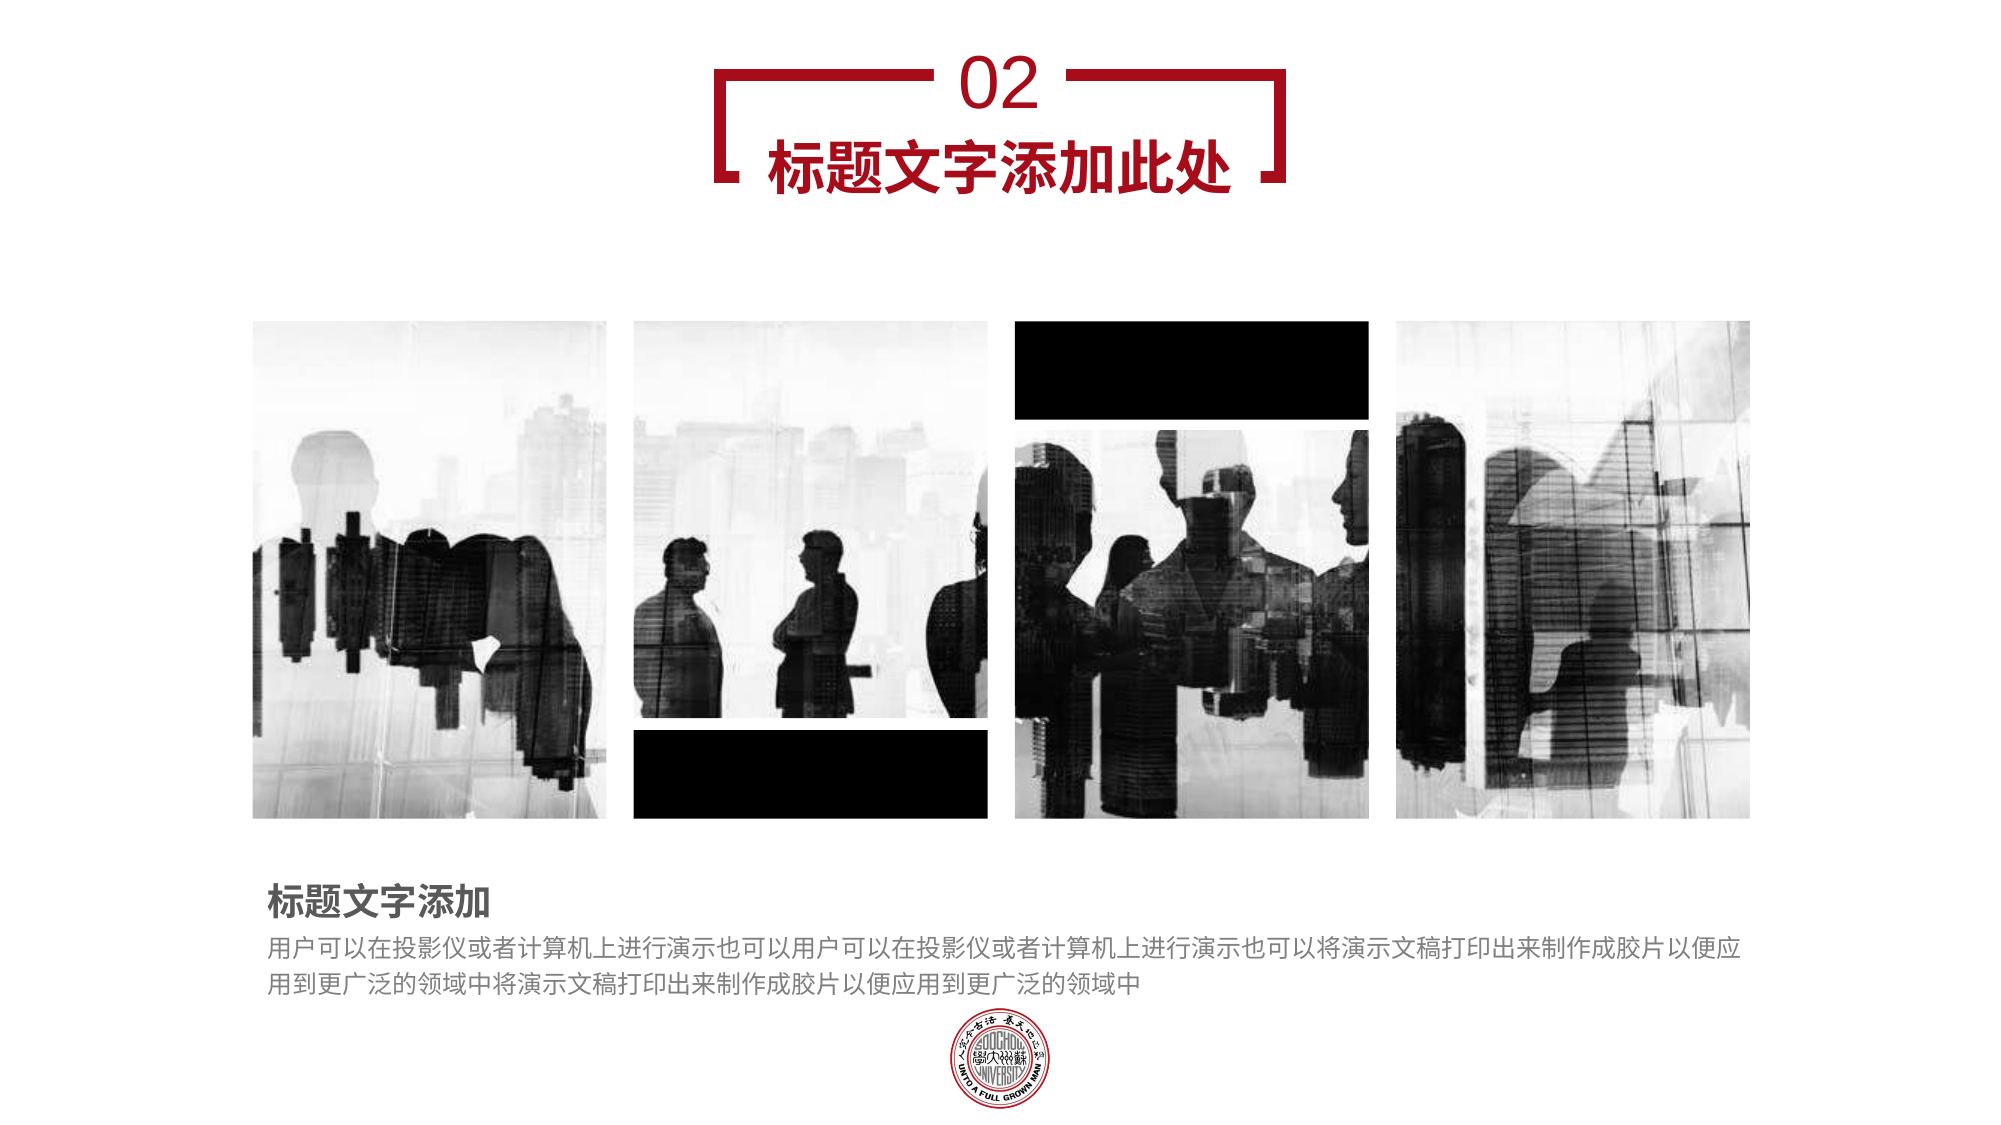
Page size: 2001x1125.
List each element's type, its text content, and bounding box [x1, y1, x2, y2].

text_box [252, 861, 1779, 1008]
text_box 标题文字添加此处 [739, 123, 1261, 209]
text_box [719, 74, 933, 178]
picture [949, 1008, 1050, 1109]
picture [252, 320, 1750, 819]
text_box [1066, 74, 1281, 178]
text_box 02 [933, 26, 1066, 123]
